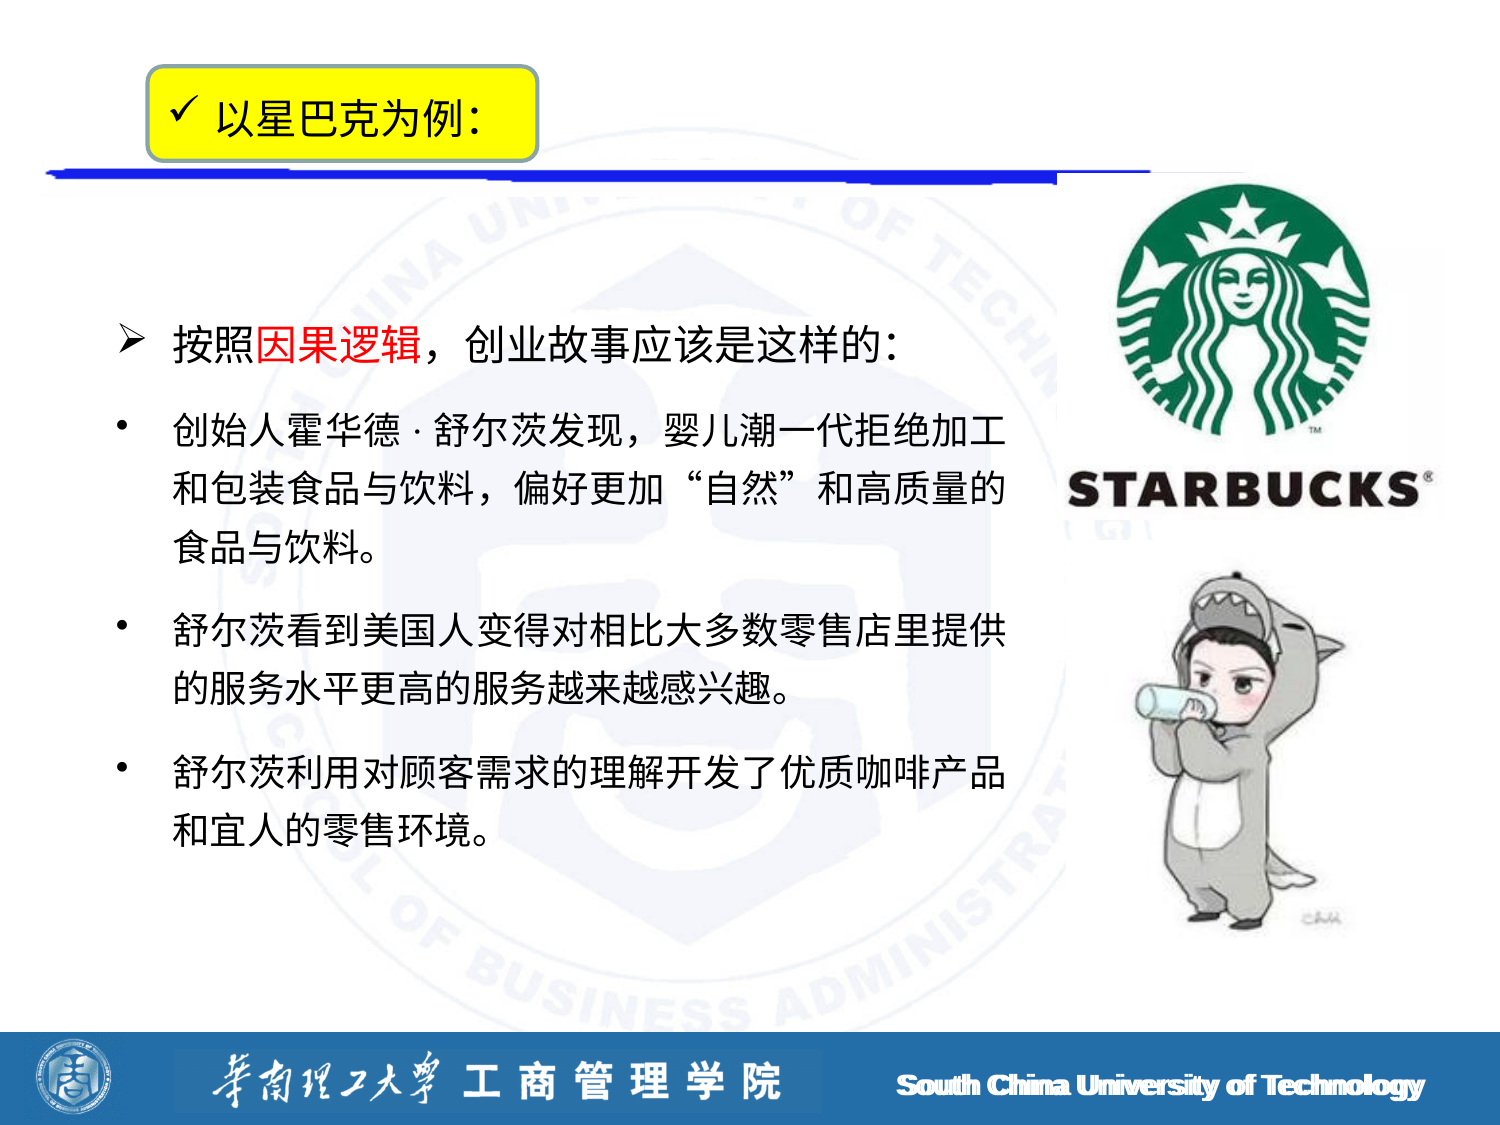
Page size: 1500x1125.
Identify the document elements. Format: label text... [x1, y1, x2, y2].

picture [0, 105, 1500, 1125]
list 按照因果逻辑，创业故事应该是这样的： 创始人霍华德·舒尔茨发现，婴儿潮一代拒绝加工和包装食品与饮料，偏好更加“自然”和高质量的食品与饮料。 舒尔茨看到美国人变得对相比大多数零售店里提供的服务水平更高的服务越来越感兴趣。 舒尔茨利用对顾客需求的理解开发了优质咖啡产品和宜人的零售环境。 [100, 302, 1023, 934]
footer South China University of Technology [826, 1058, 1500, 1125]
text_box 以星巴克为例： [145, 64, 540, 163]
